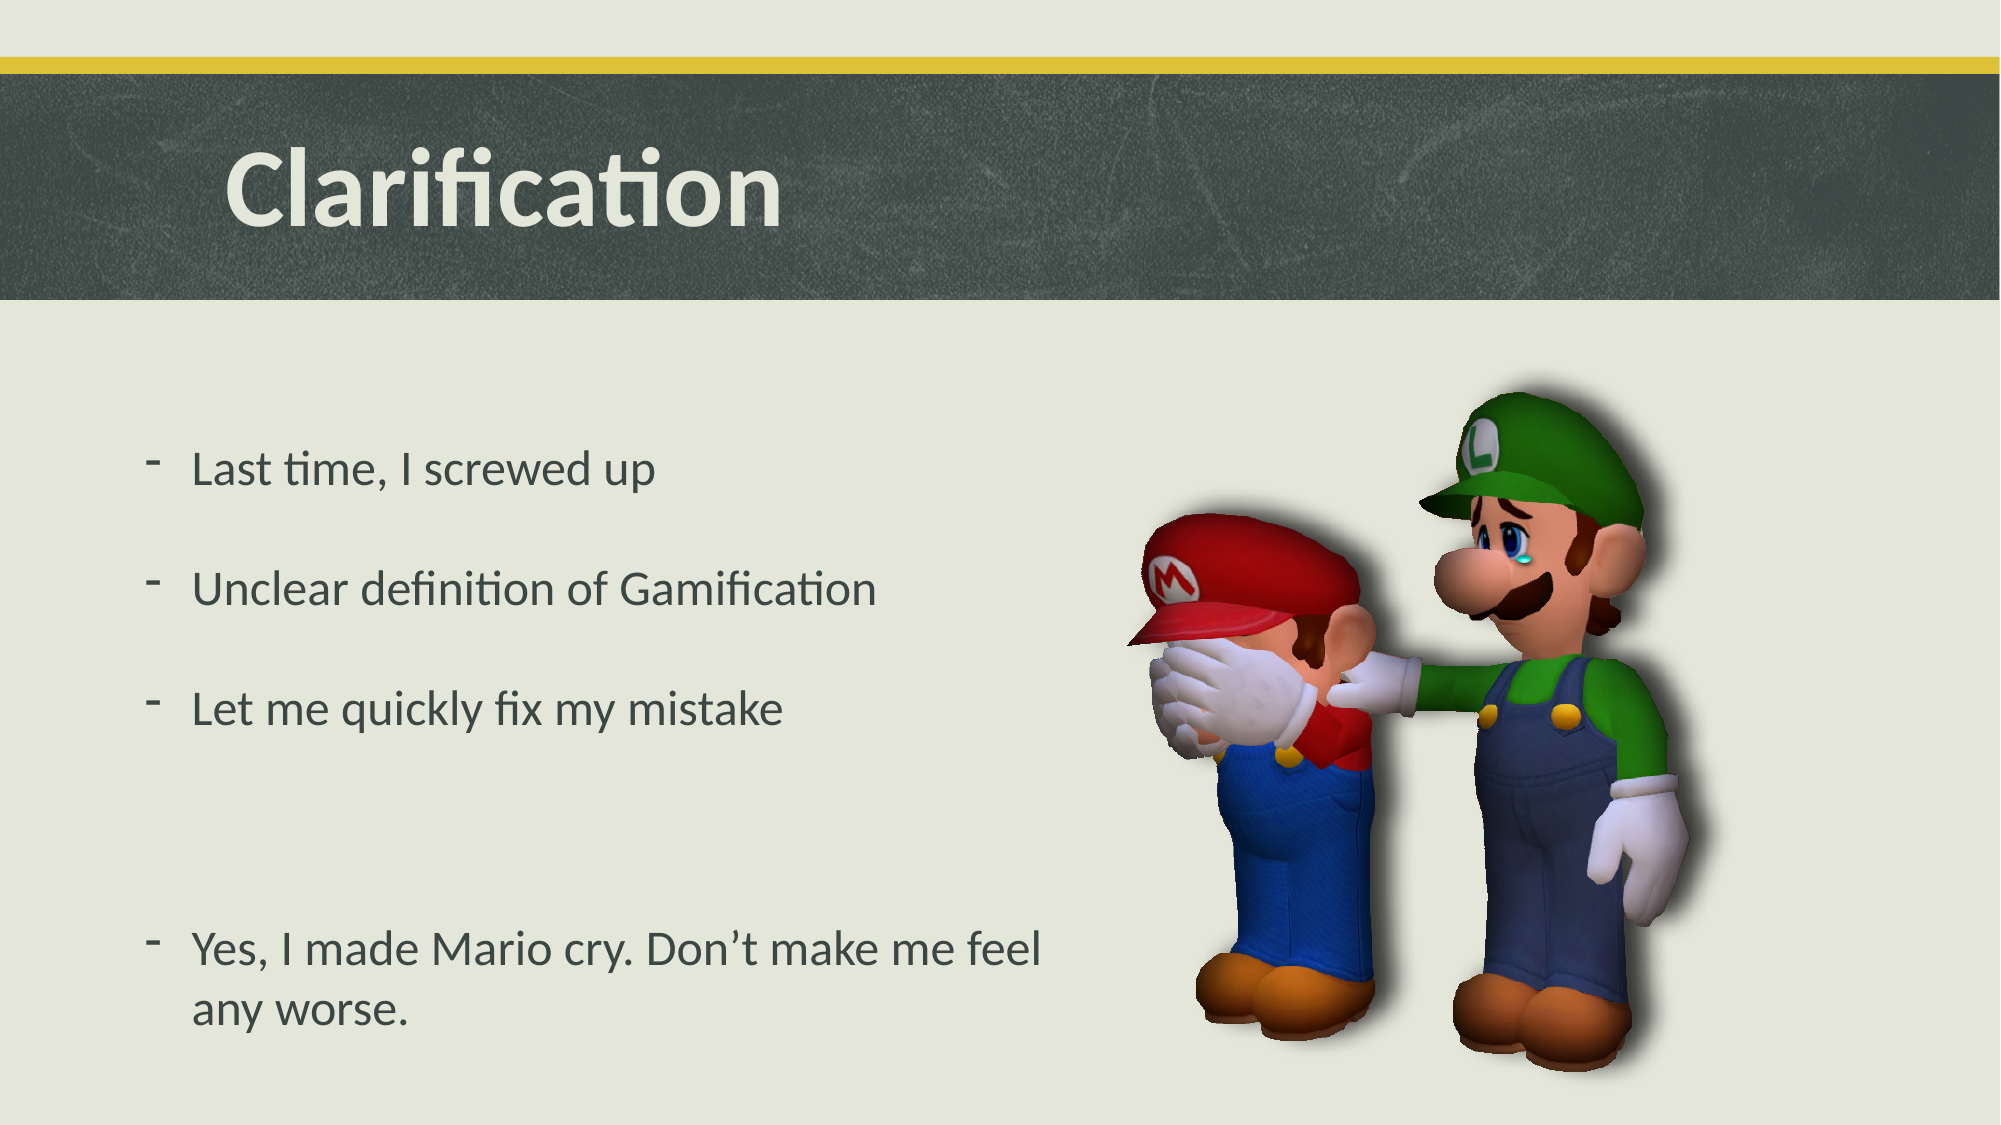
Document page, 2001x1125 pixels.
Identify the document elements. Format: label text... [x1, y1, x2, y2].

text_box Last time, I screwed up Unclear definition of Gamification Let me quickly fix my mistake Yes, I made Mario cry. Don’t make me feel any worse. [129, 428, 1065, 1044]
picture [0, 74, 2000, 300]
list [1080, 343, 1776, 1093]
title Clarification [210, 76, 1790, 300]
